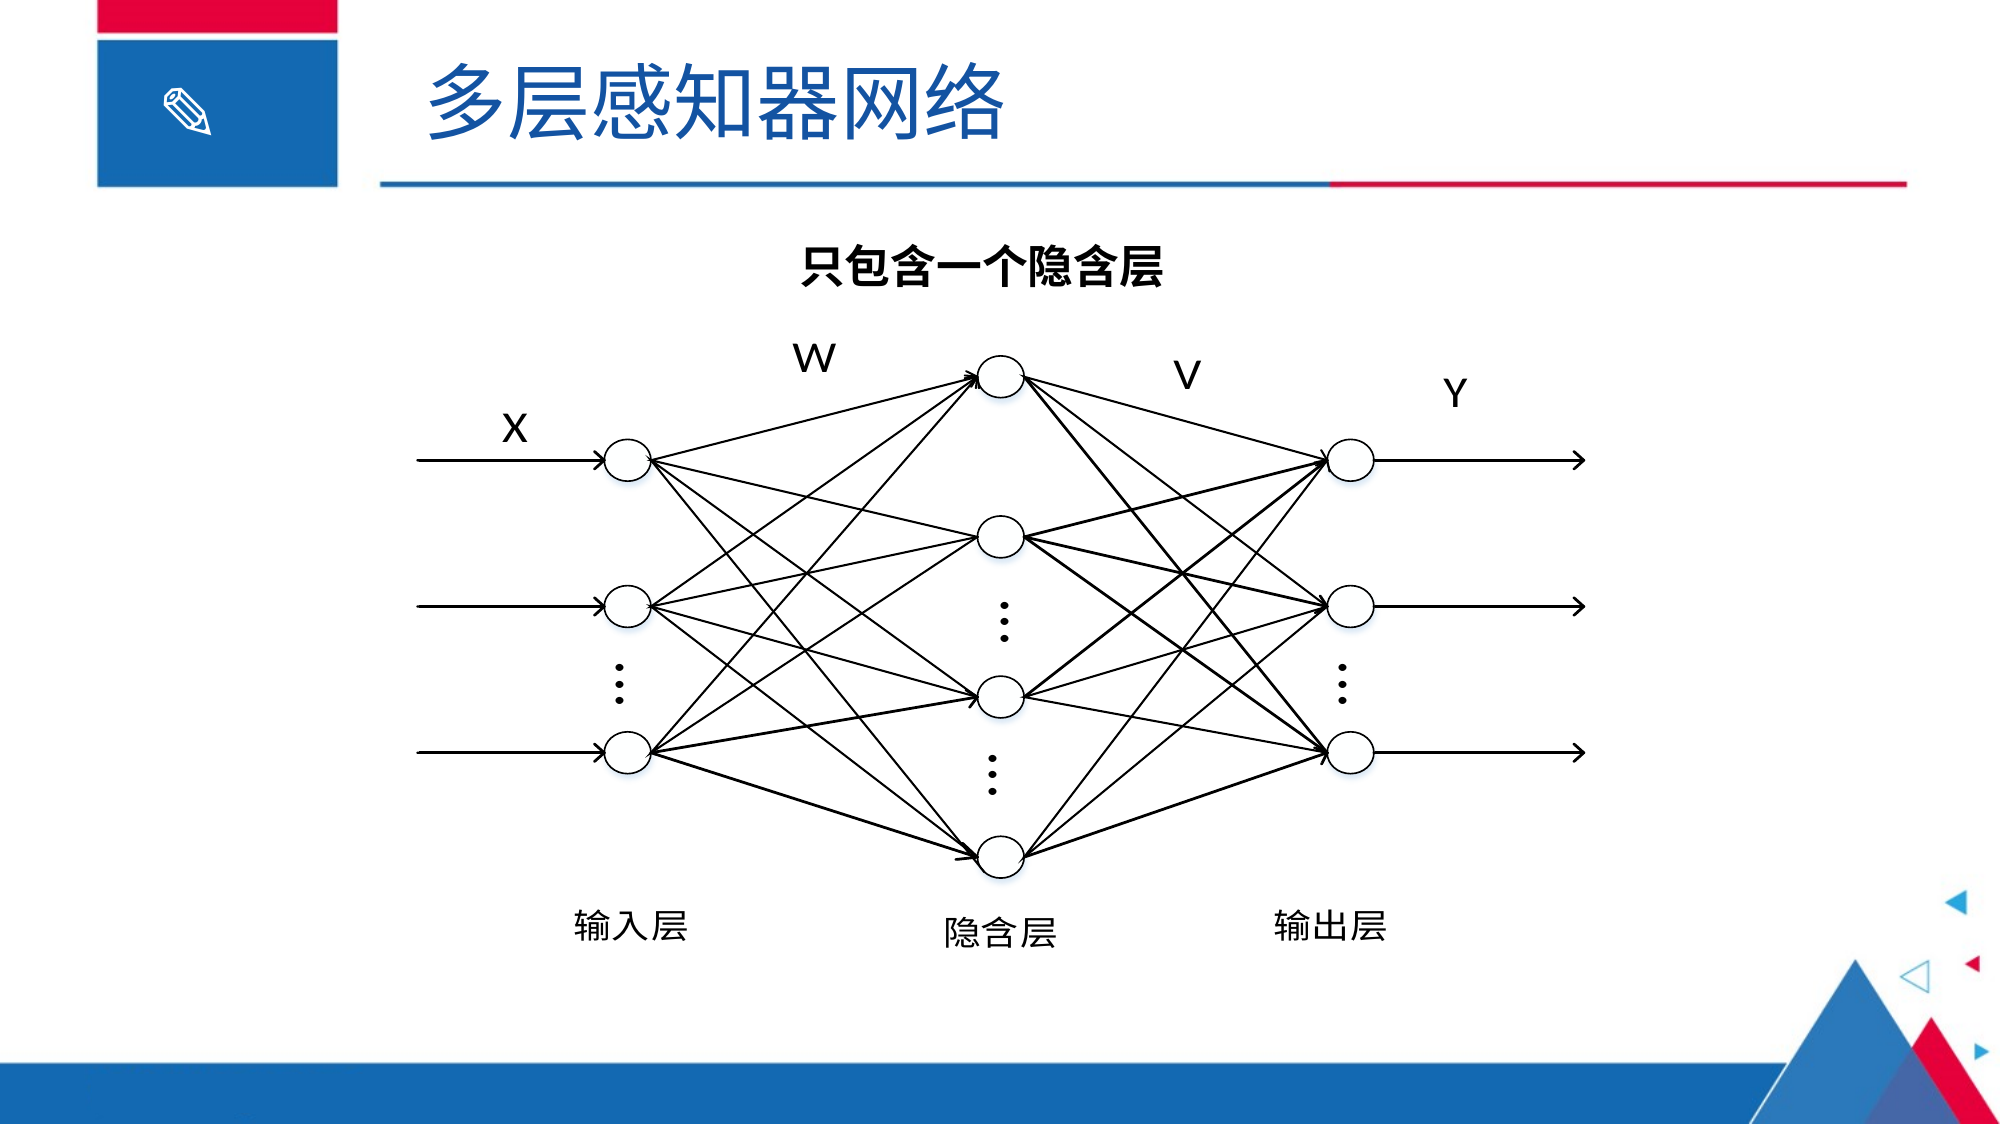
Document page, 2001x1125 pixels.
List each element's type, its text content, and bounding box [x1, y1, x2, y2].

text_box 多层感知器网络 [409, 43, 1783, 158]
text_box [401, 303, 1599, 998]
text_box 只包含一个隐含层 [784, 236, 1216, 303]
picture [0, 0, 2000, 1124]
